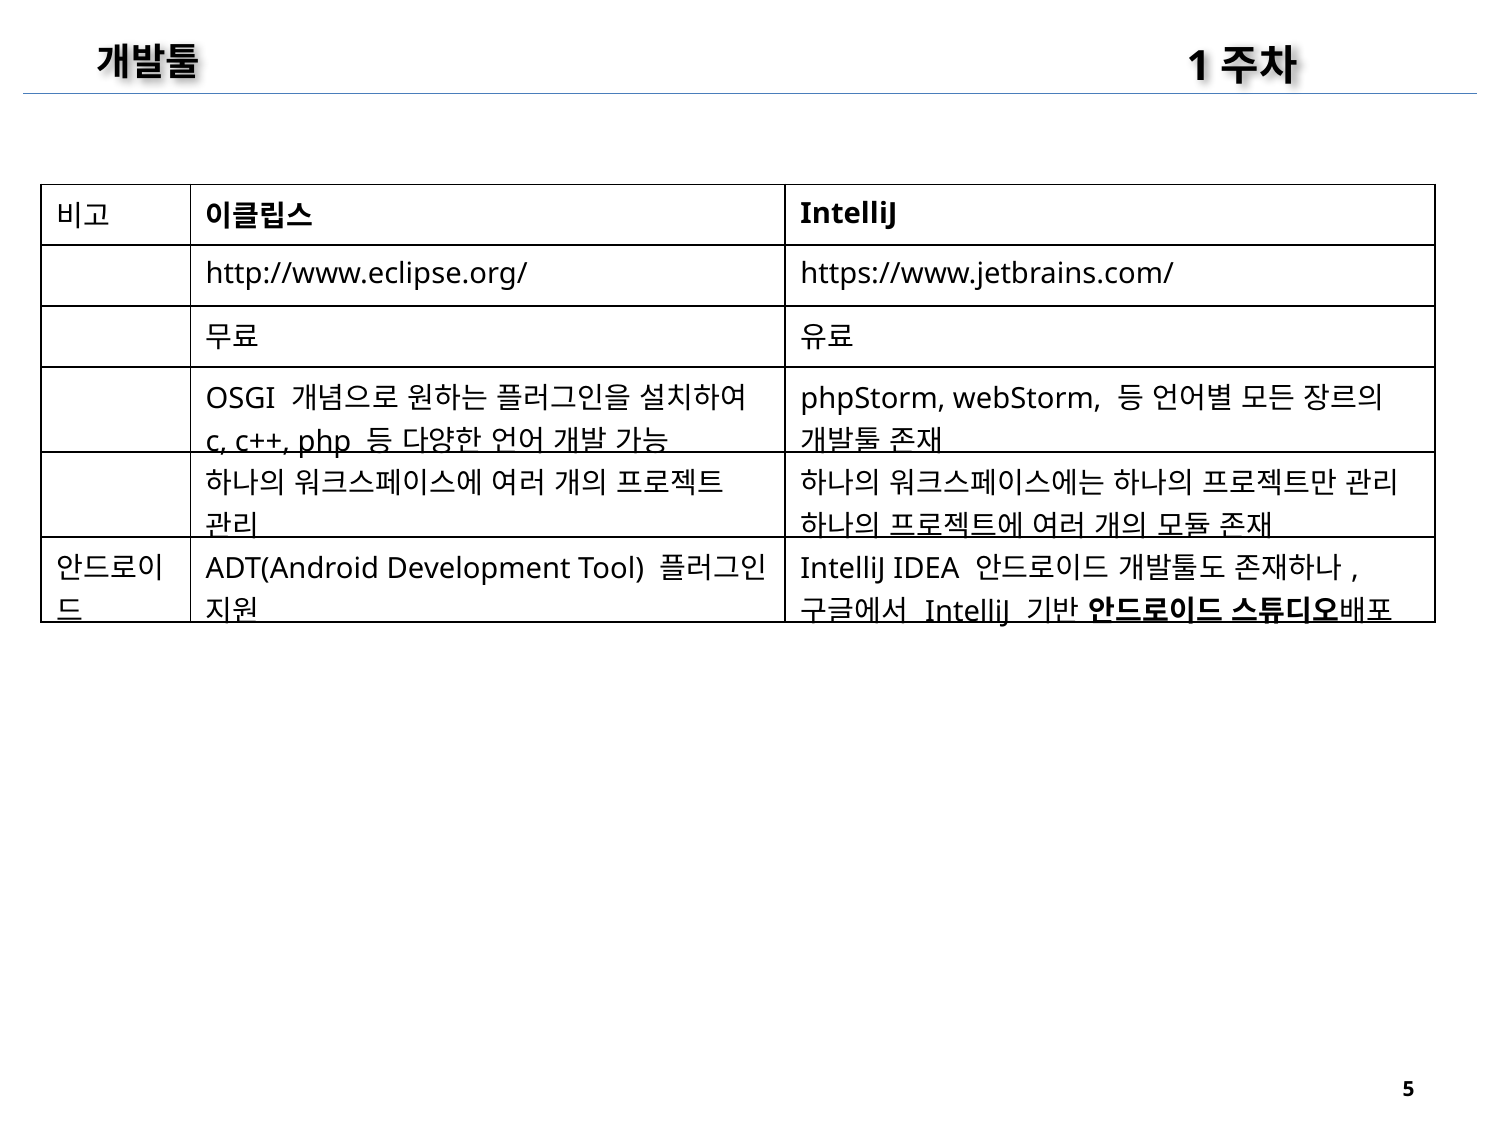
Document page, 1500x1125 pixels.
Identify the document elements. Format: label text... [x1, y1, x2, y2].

table_header 이클립스 [191, 185, 784, 244]
text_box 개발툴 [82, 30, 216, 91]
table_cell IntelliJ IDEA 안드로이드 개발툴도 존재하나, 구글에서 IntelliJ 기반 안드로이드 스튜디오배포 [786, 538, 1434, 621]
table_header 비고 [42, 185, 190, 244]
table_cell 유료 [786, 307, 1434, 366]
table_cell 하나의 워크스페이스에는 하나의 프로젝트만 관리 하나의 프로젝트에 여러 개의 모듈 존재 [786, 453, 1434, 536]
table_cell https://www.jetbrains.com/ [786, 246, 1434, 305]
table_cell OSGI 개념으로 원하는 플러그인을 설치하여 c, c++, php 등 다양한 언어 개발 가능 [191, 368, 784, 451]
table_cell ADT(Android Development Tool) 플러그인 지원 [191, 538, 784, 621]
table_cell phpStorm, webStorm, 등 언어별 모든 장르의 개발툴 존재 [786, 368, 1434, 451]
table_header IntelliJ [786, 185, 1434, 244]
table_cell [42, 368, 190, 451]
table_cell [42, 307, 190, 366]
table_cell 하나의 워크스페이스에 여러 개의 프로젝트 관리 [191, 453, 784, 536]
table_cell [42, 246, 190, 305]
table_cell 무료 [191, 307, 784, 366]
text_box 1주차 [1171, 30, 1313, 96]
table_cell 안드로이드 [42, 538, 190, 621]
table_cell [42, 453, 190, 536]
table_cell http://www.eclipse.org/ [191, 246, 784, 305]
